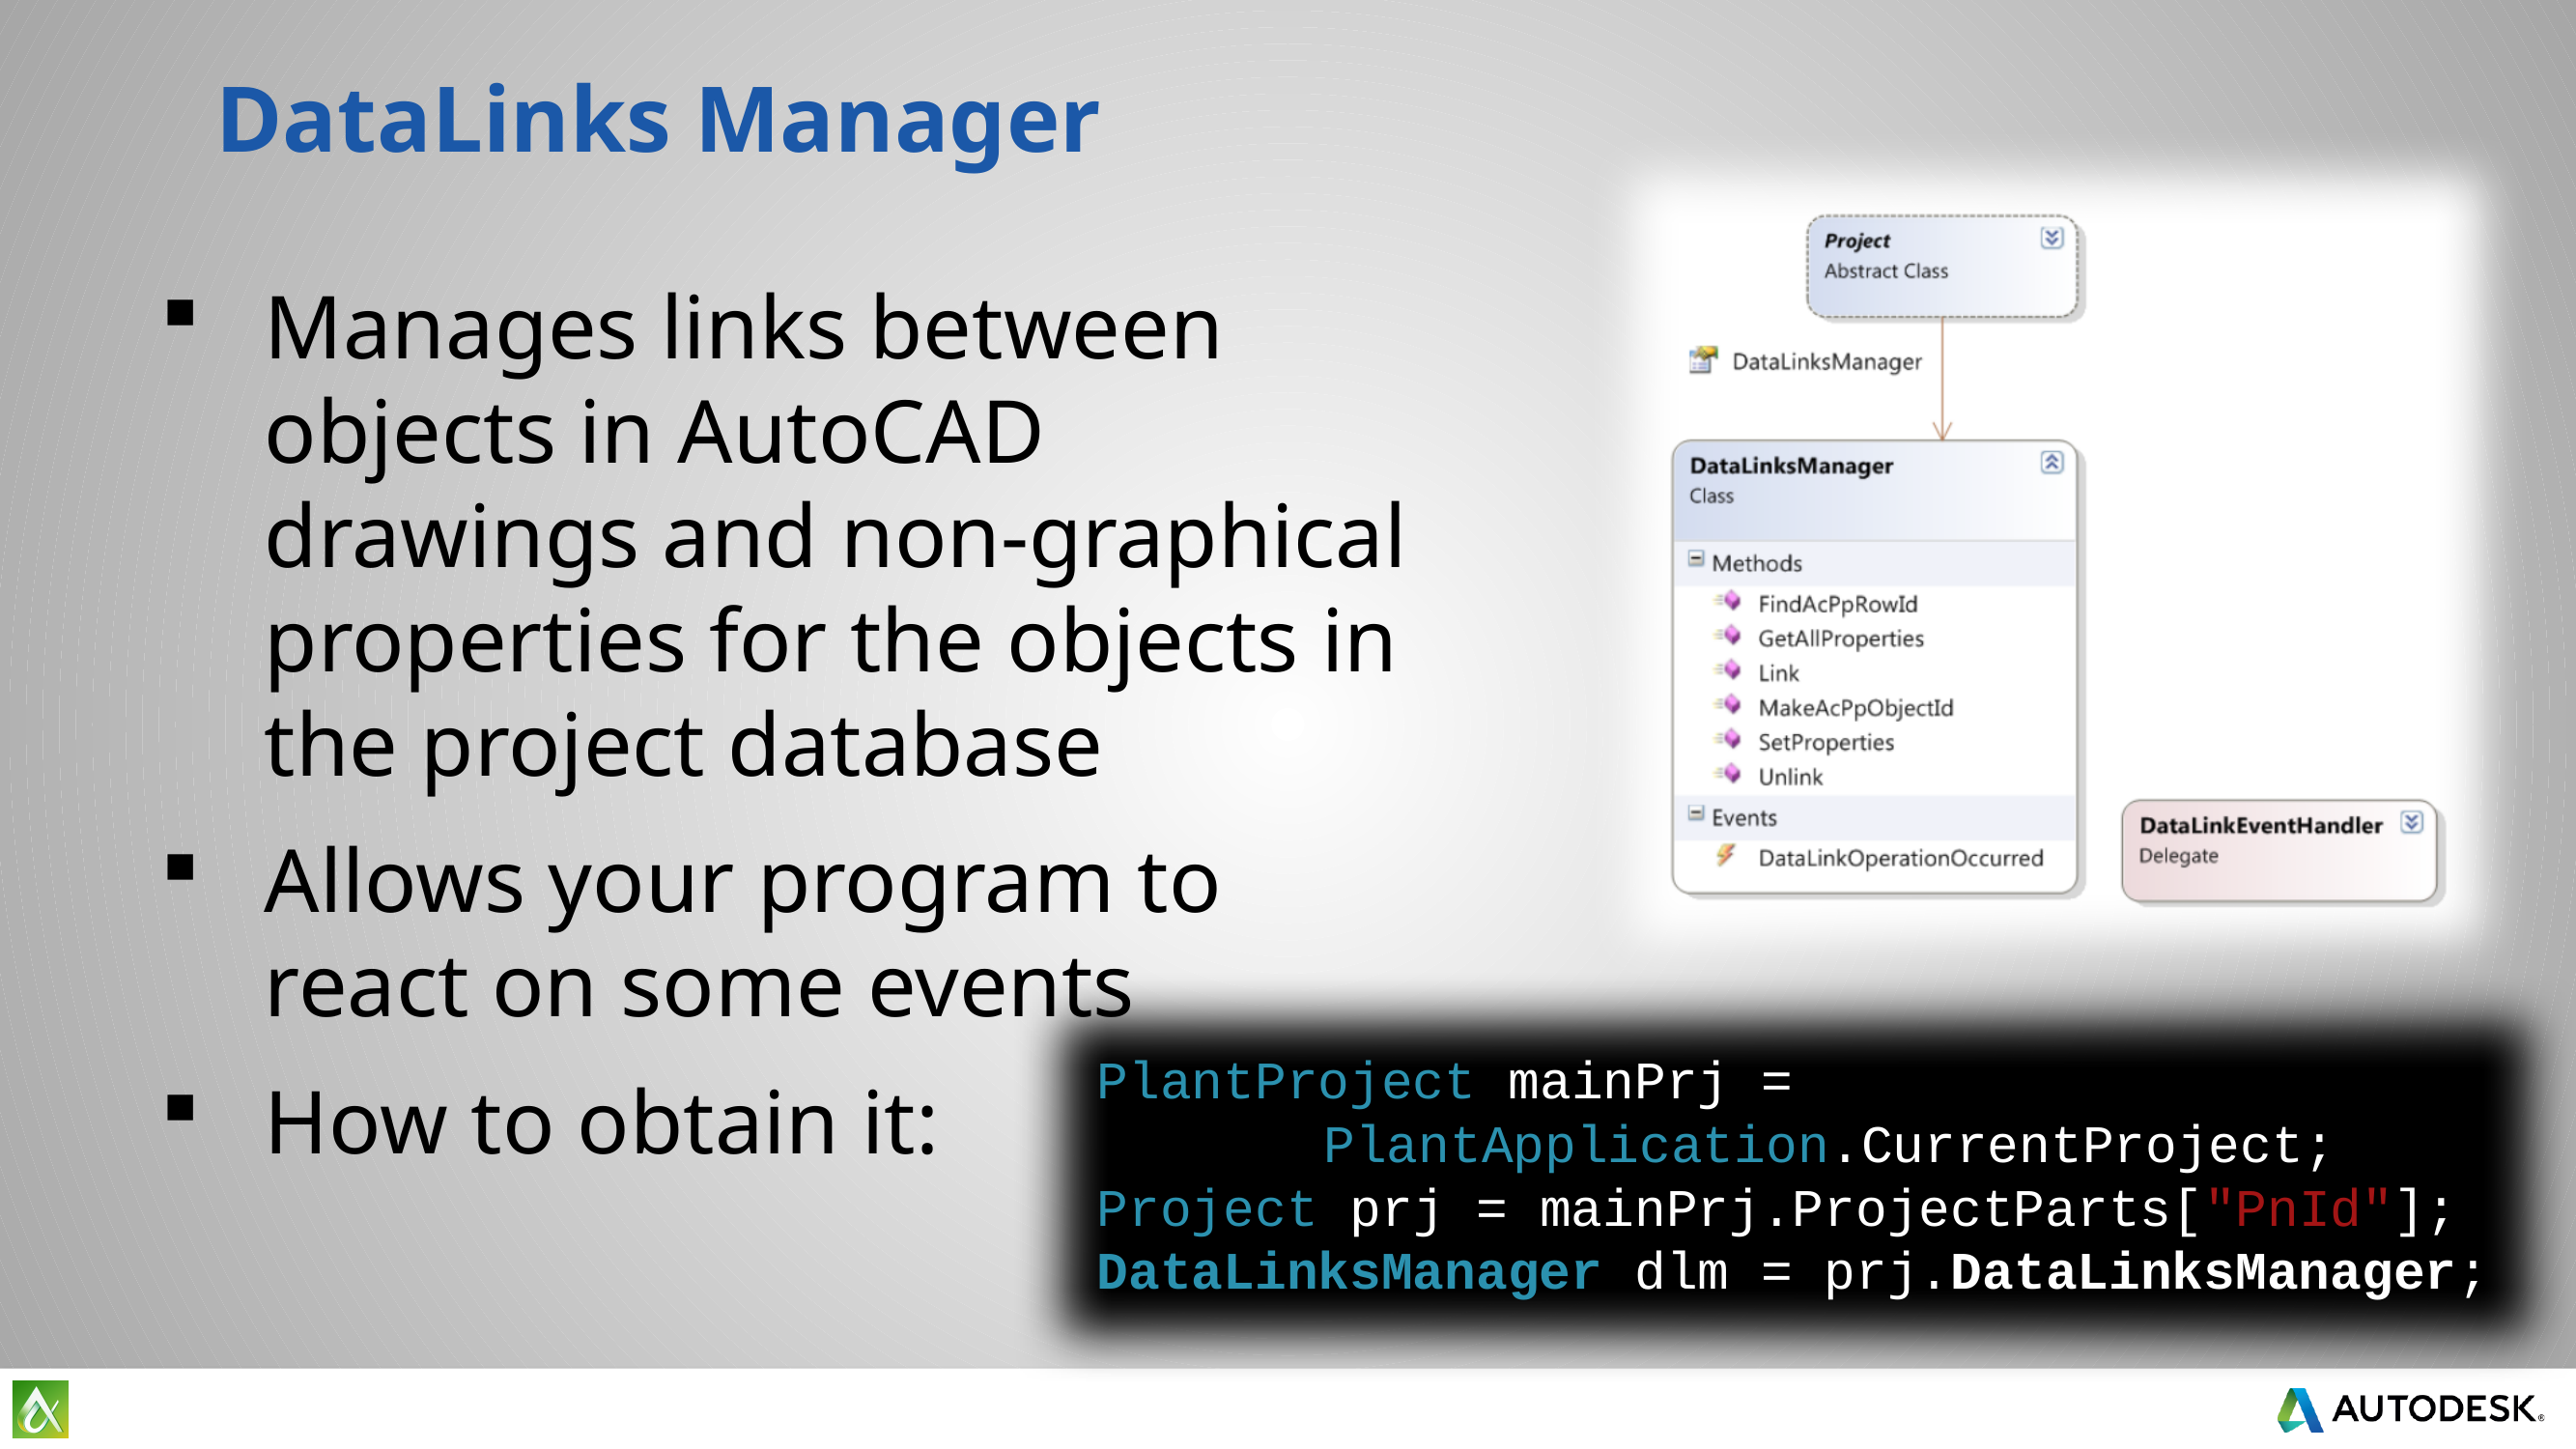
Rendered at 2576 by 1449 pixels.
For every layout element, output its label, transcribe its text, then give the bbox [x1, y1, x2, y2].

title DataLinks Manager [201, 53, 2447, 265]
text_box AcDbDatabase [1090, 1048, 2499, 1309]
picture [2276, 1386, 2545, 1434]
text_box PlantProject mainPrj = PlantApplication.CurrentProject; Project prj = mainPrj.ProjectParts["PnId"]; DataLinksManager dlm = prj.DataLinksManager; [1063, 1022, 2495, 1299]
list Manages links between objects in AutoCAD drawings and non-graphical properties for the objects in the project database Allows your program to react on some events How to obtain it: [146, 264, 1458, 1262]
picture [1582, 127, 2533, 992]
picture [12, 1380, 76, 1438]
